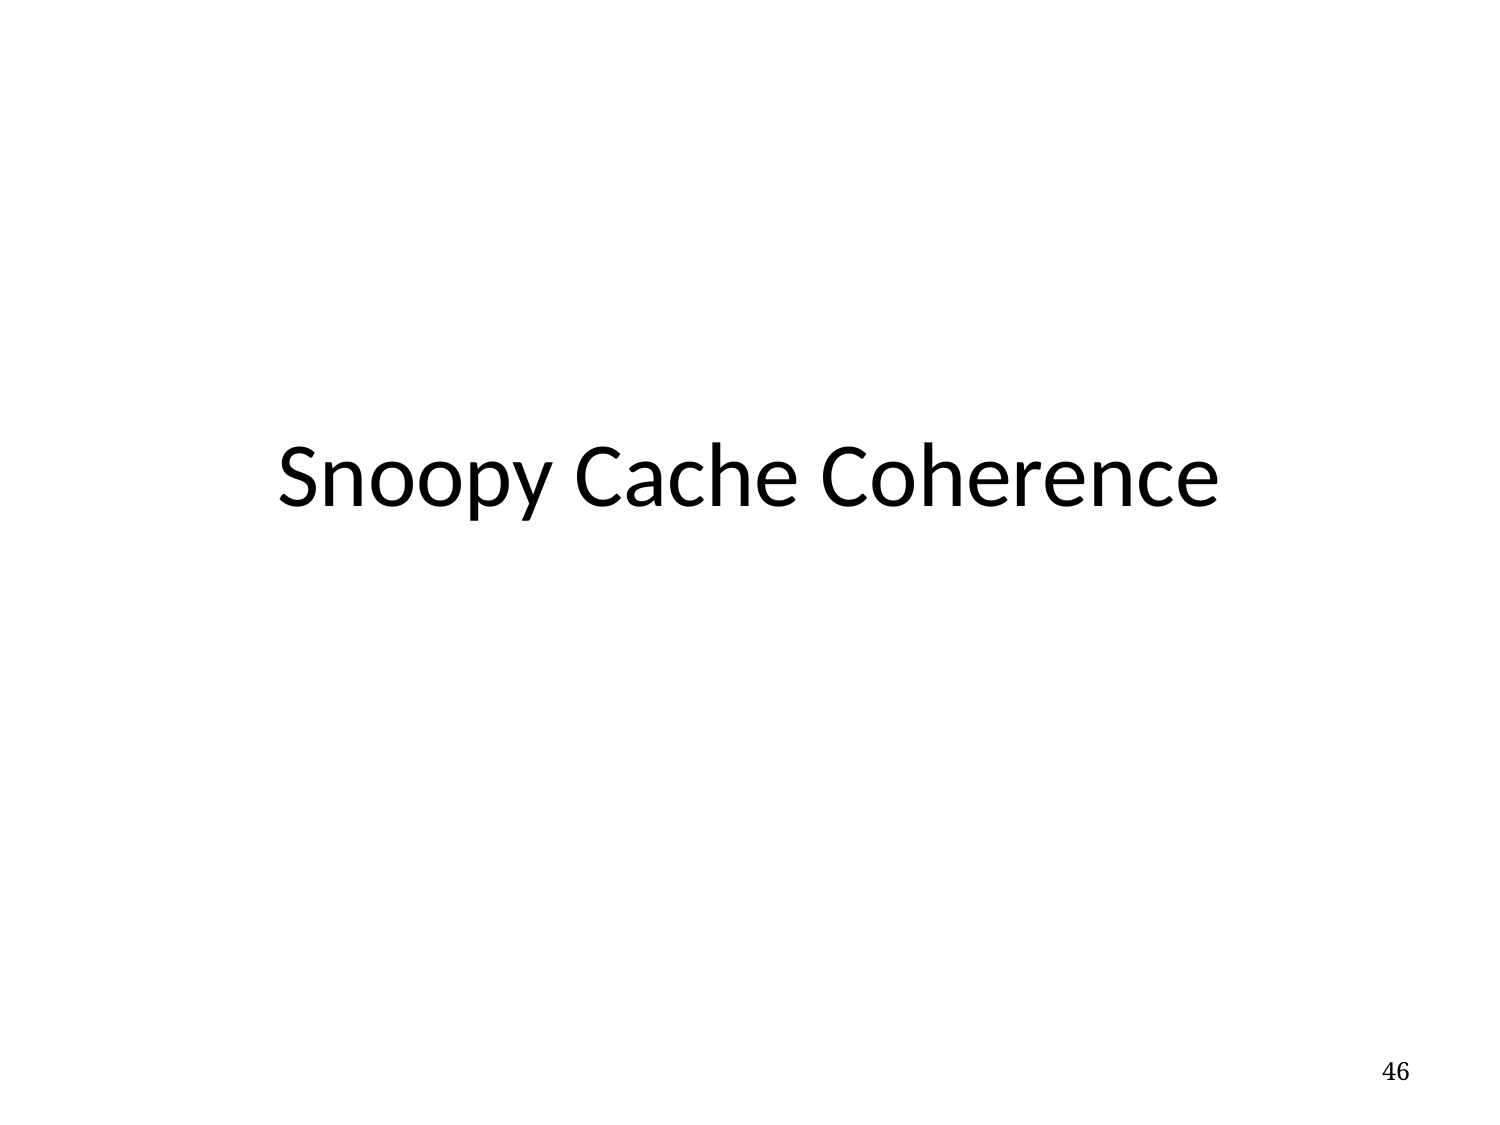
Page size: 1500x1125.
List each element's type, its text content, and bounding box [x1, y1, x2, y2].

title Snoopy Cache Coherence [112, 349, 1388, 591]
slide_number 46 [1074, 1042, 1425, 1103]
